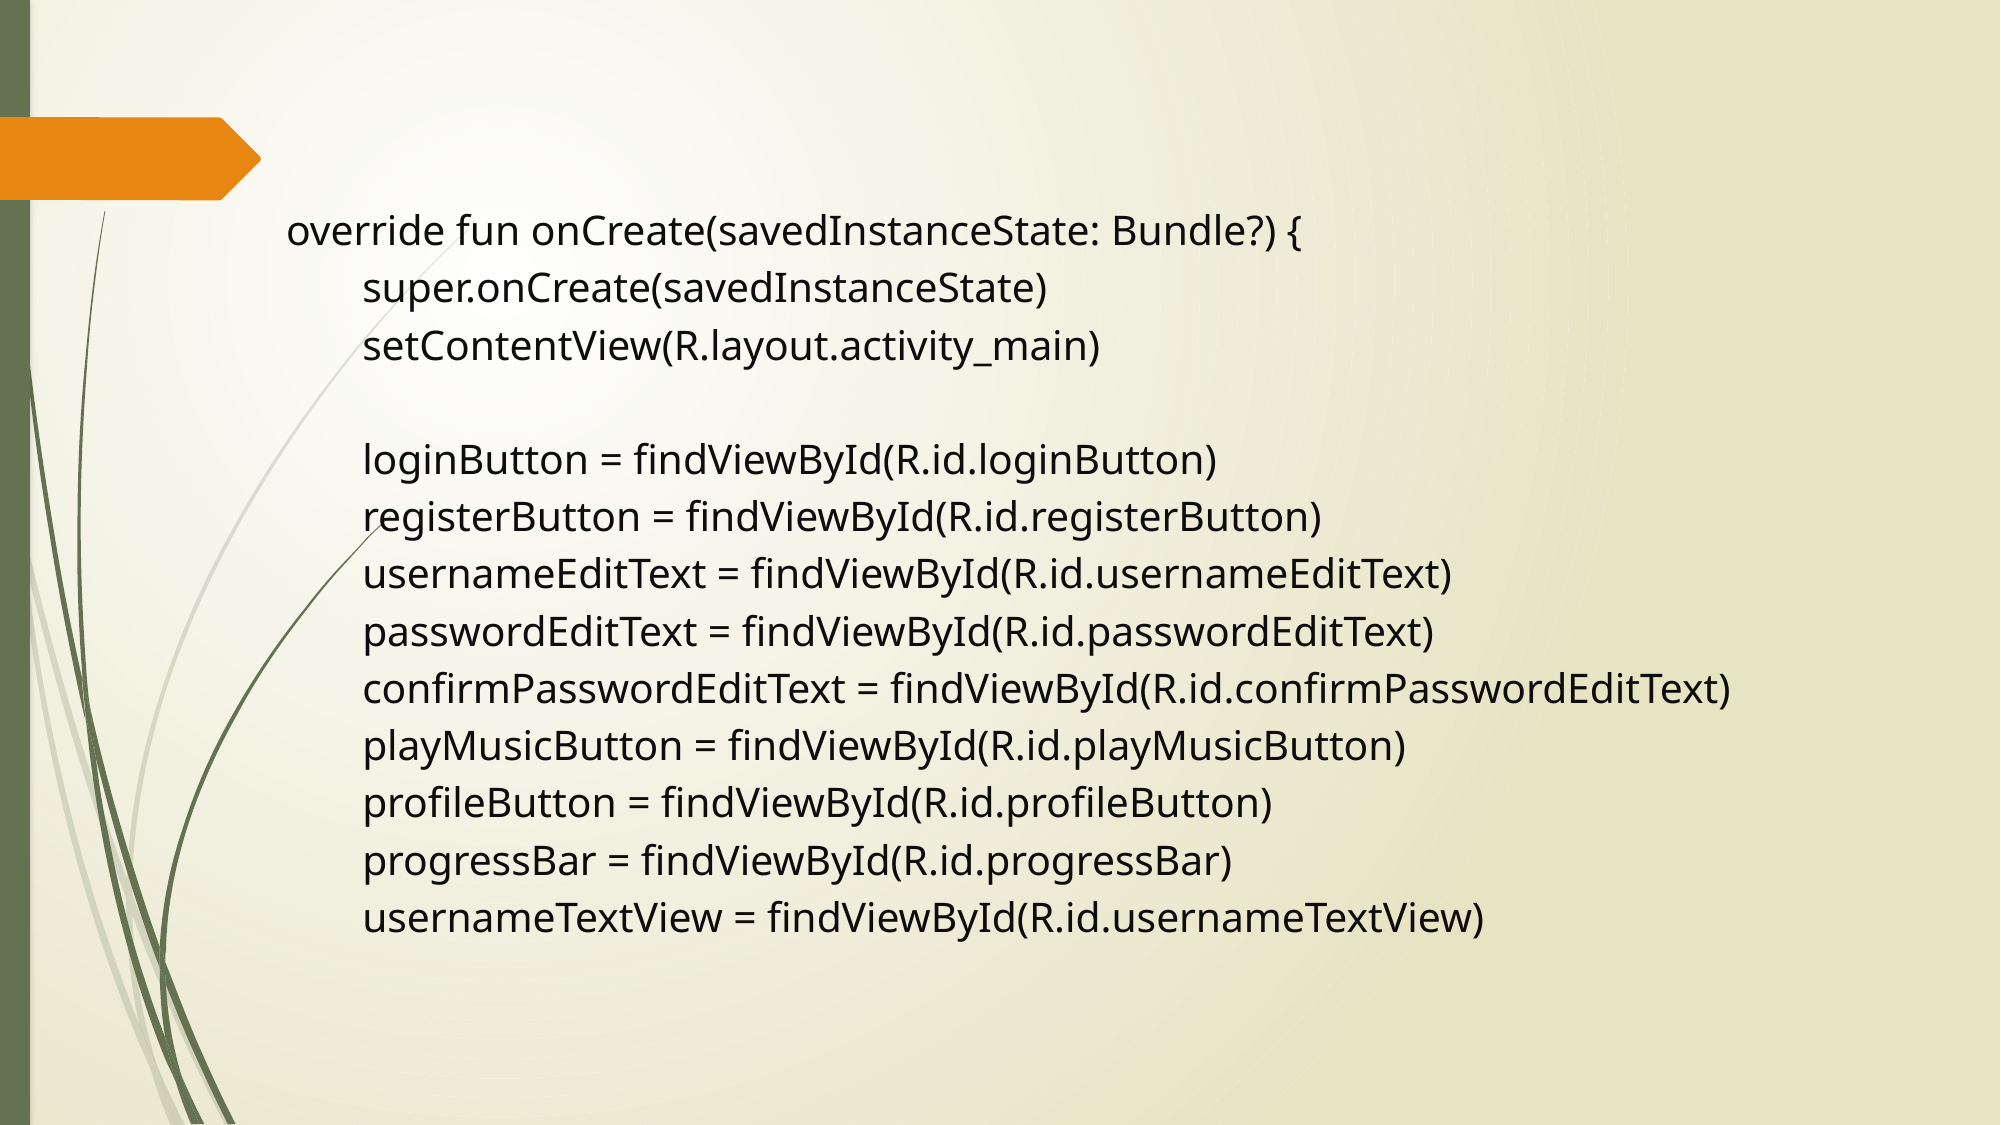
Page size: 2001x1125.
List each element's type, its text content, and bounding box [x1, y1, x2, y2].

list override fun onCreate(savedInstanceState: Bundle?) { super.onCreate(savedInstanceState) setContentView(R.layout.activity_main) loginButton = findViewById(R.id.loginButton) registerButton = findViewById(R.id.registerButton) usernameEditText = findViewById(R.id.usernameEditText) passwordEditText = findViewById(R.id.passwordEditText) confirmPasswordEditText = findViewById(R.id.confirmPasswordEditText) playMusicButton = findViewById(R.id.playMusicButton) profileButton = findViewById(R.id.profileButton) progressBar = findViewById(R.id.progressBar) usernameTextView = findViewById(R.id.usernameTextView) [263, 197, 1848, 1014]
